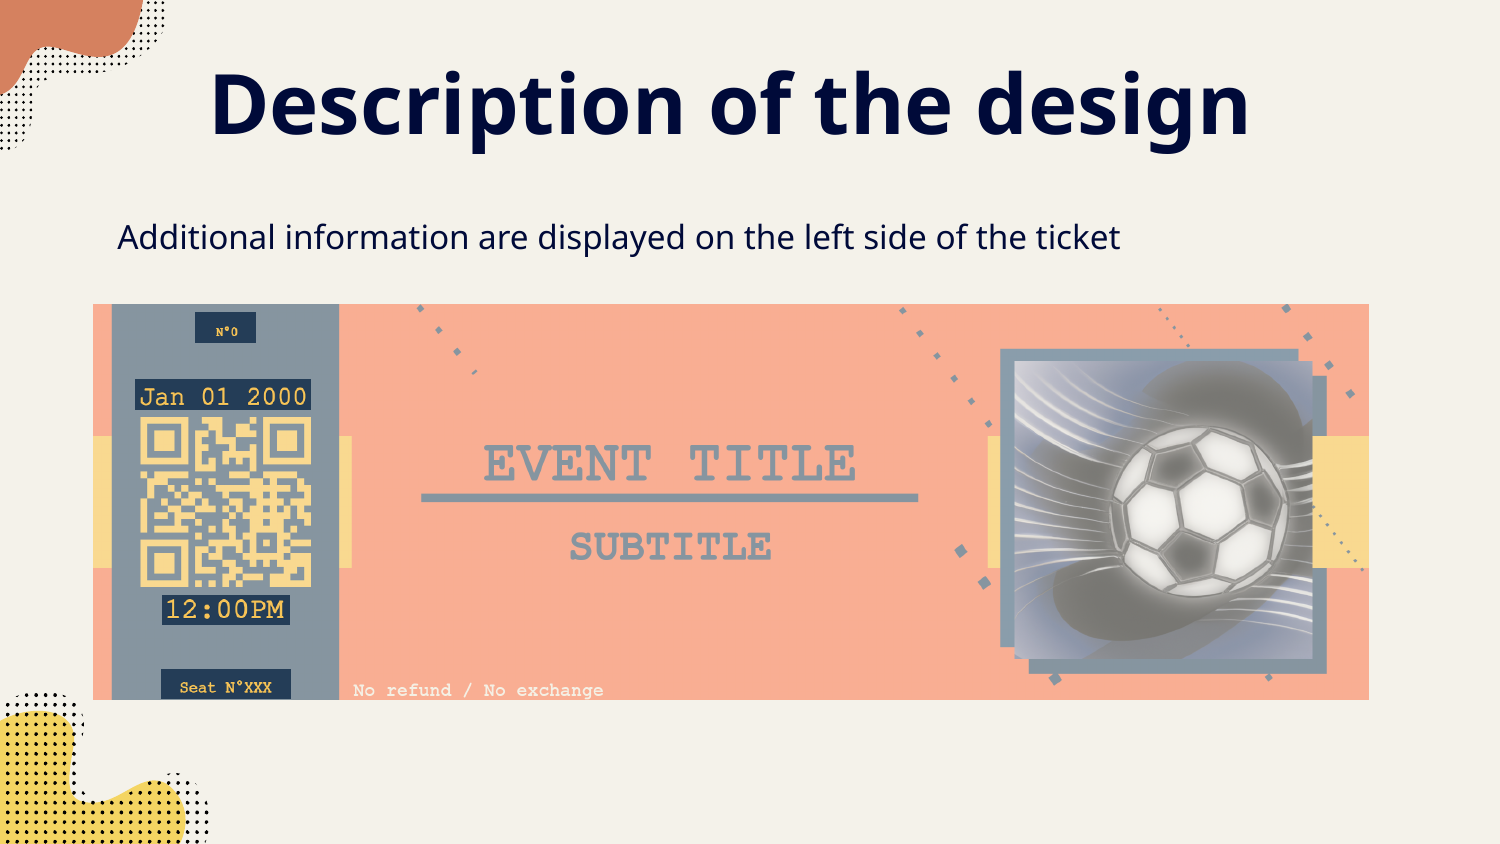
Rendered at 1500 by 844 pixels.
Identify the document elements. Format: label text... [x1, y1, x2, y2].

title Description of the design [186, 36, 1275, 151]
picture [92, 304, 1369, 701]
subtitle Additional information are displayed on the left side of the ticket [102, 201, 1148, 270]
